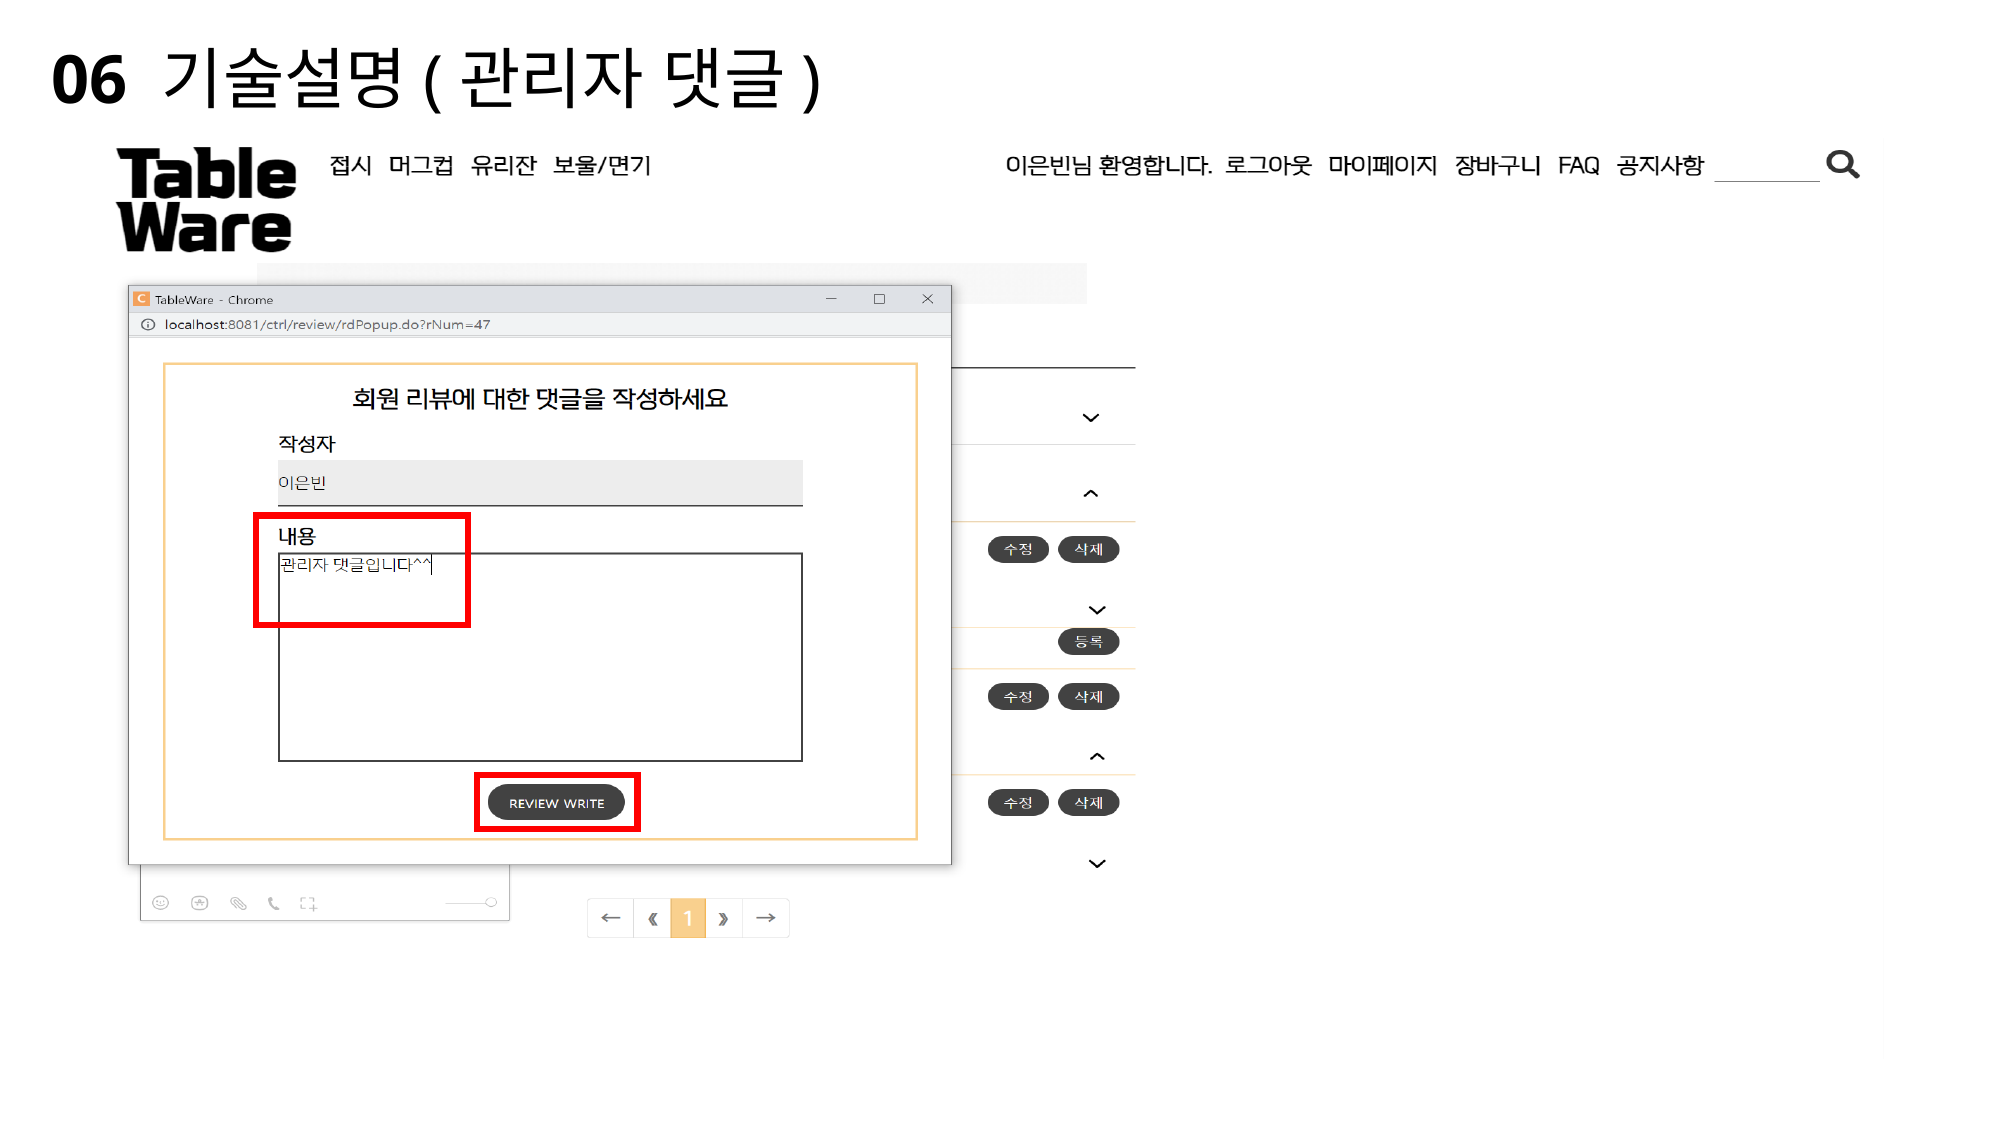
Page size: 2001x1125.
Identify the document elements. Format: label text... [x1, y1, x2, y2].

picture [99, 138, 1884, 1059]
text_box 06 기술설명(관리자 댓글) [37, 29, 1145, 205]
